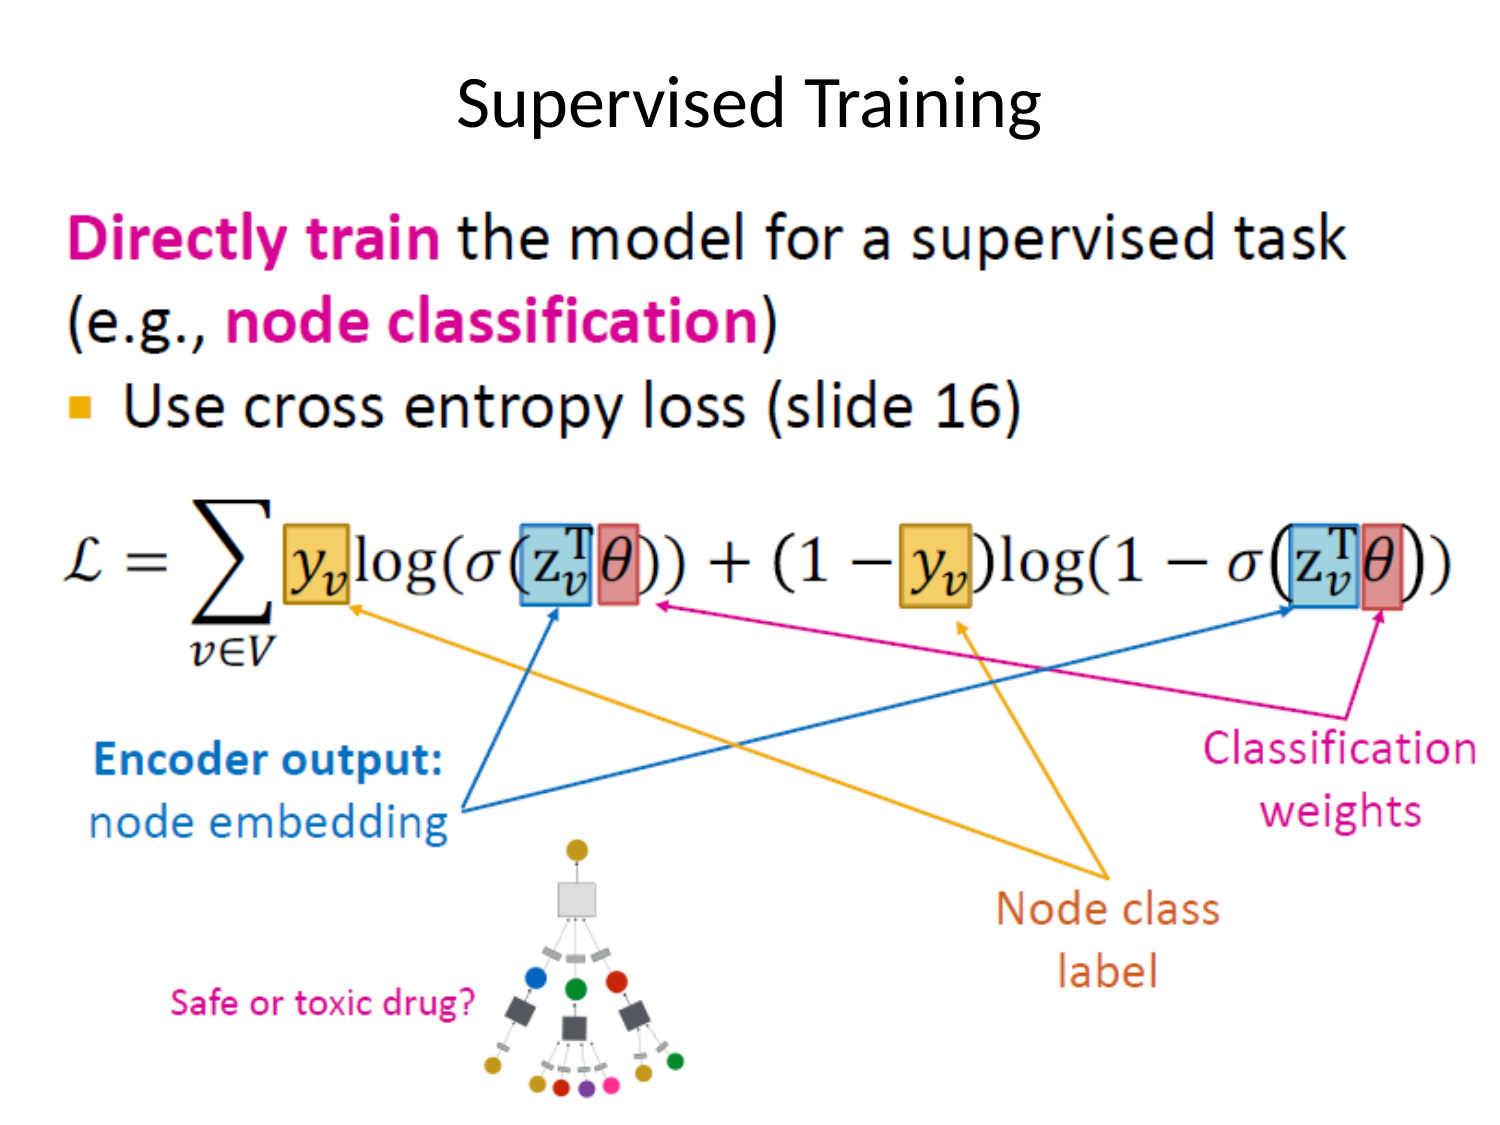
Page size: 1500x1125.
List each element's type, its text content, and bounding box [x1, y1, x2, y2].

picture [12, 199, 1488, 1106]
title Supervised Training [75, 45, 1425, 150]
